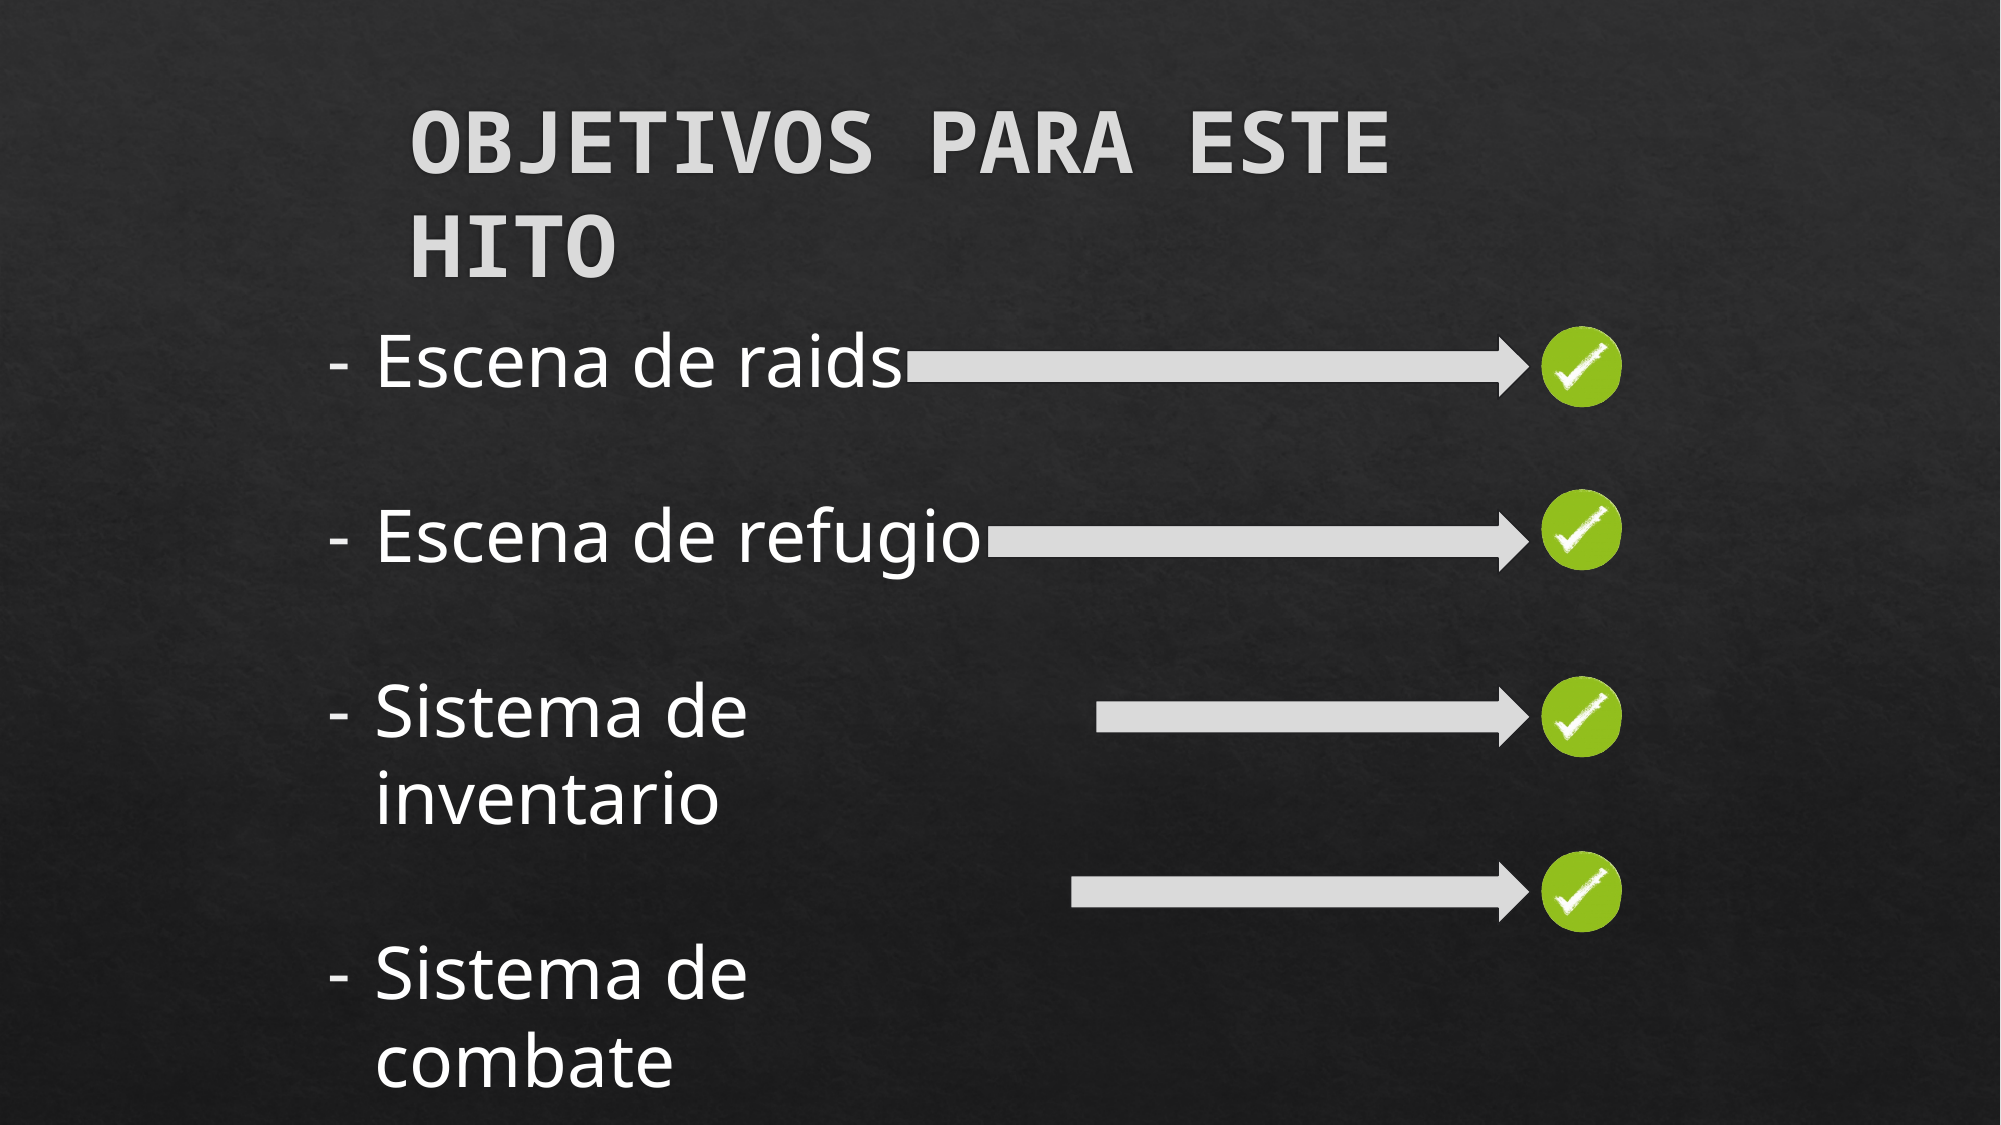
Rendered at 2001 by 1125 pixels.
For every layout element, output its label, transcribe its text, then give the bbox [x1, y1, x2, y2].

text_box [906, 334, 1525, 400]
text_box Escena de raids Escena de refugio Sistema de inventario Sistema de combate [312, 299, 1071, 1117]
picture [0, 0, 2001, 1125]
text_box [987, 509, 1525, 575]
text_box [1095, 684, 1525, 750]
subtitle OBJETIVOS PARA ESTE HITO [395, 80, 1580, 253]
text_box [1070, 859, 1525, 925]
